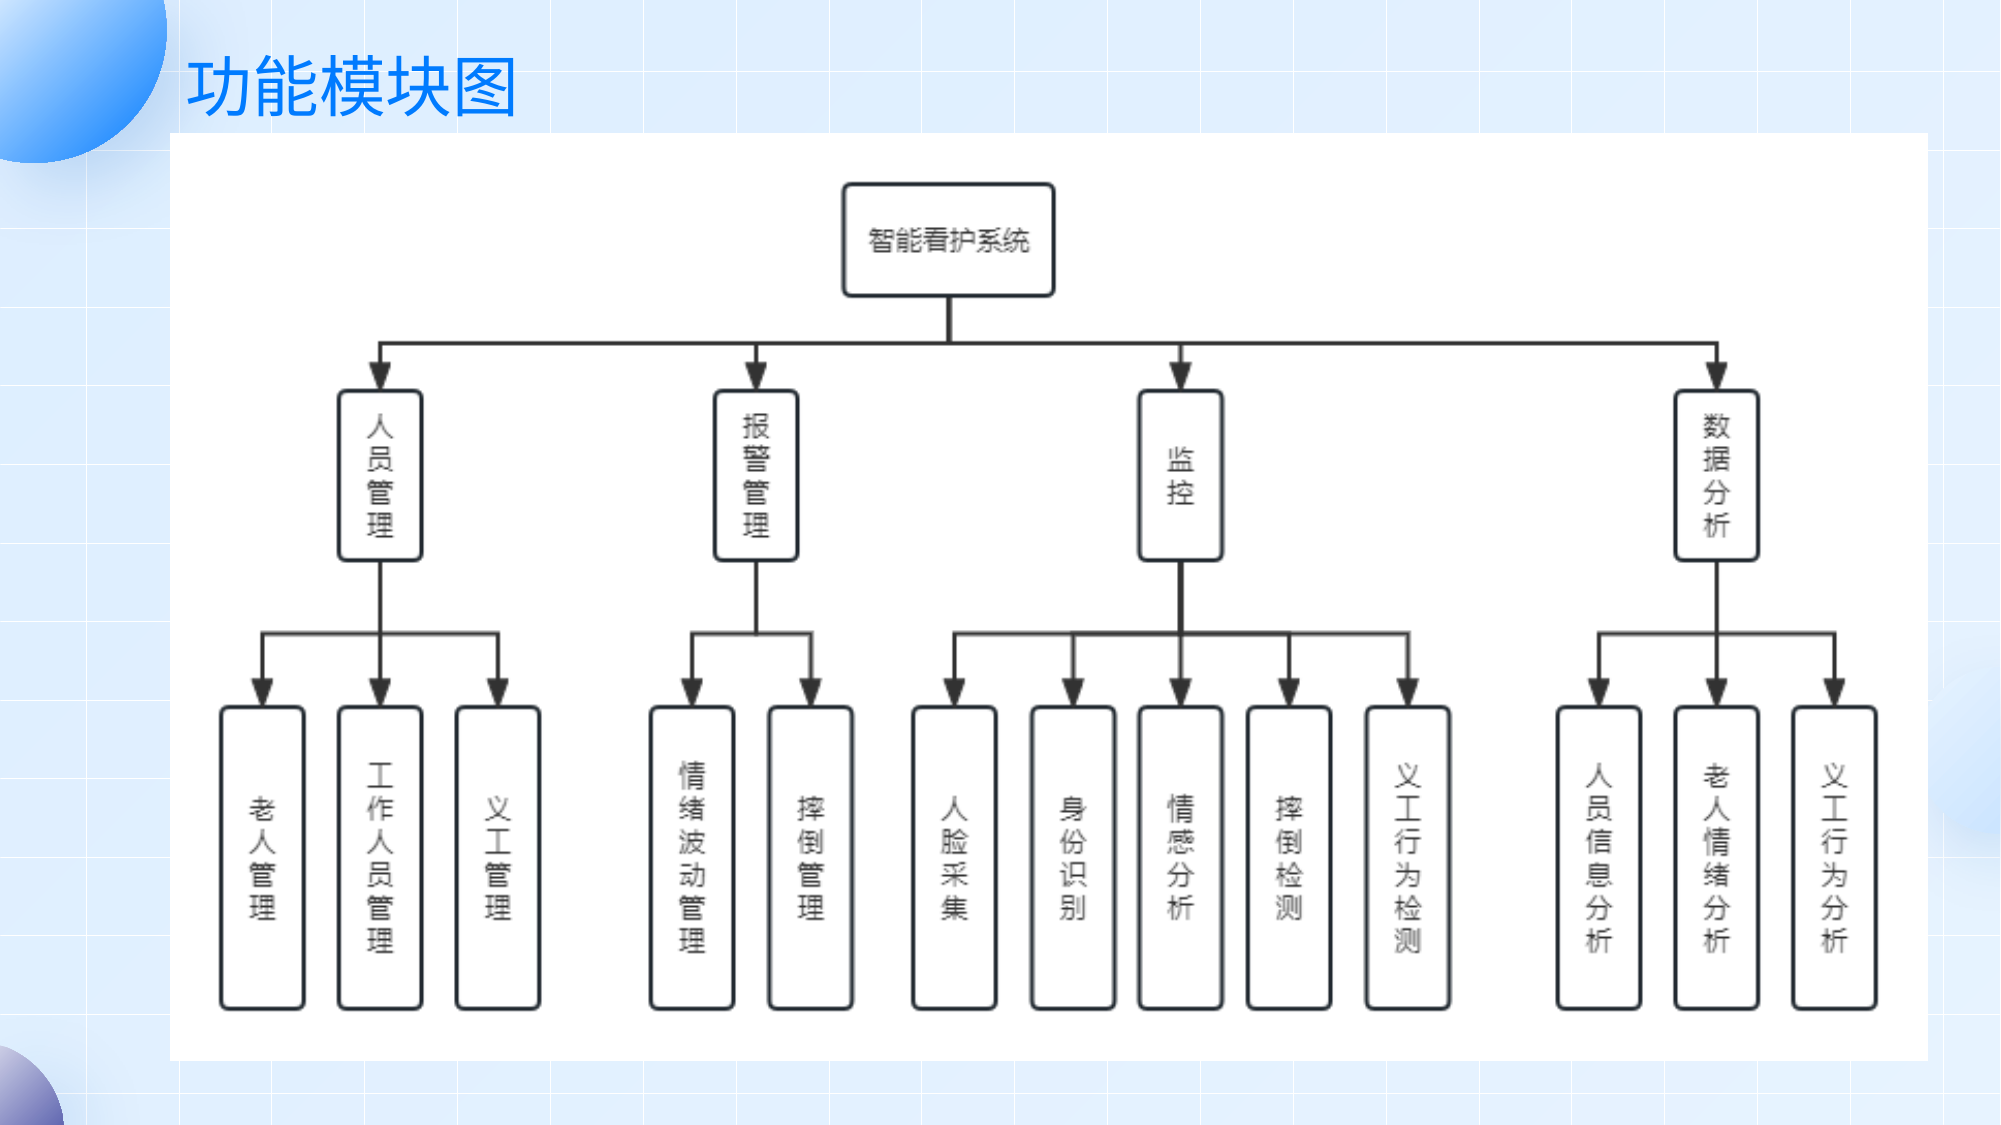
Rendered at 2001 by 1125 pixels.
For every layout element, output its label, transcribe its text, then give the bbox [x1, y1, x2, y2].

title 功能模块图 [170, 0, 621, 133]
picture [0, 0, 2000, 1125]
